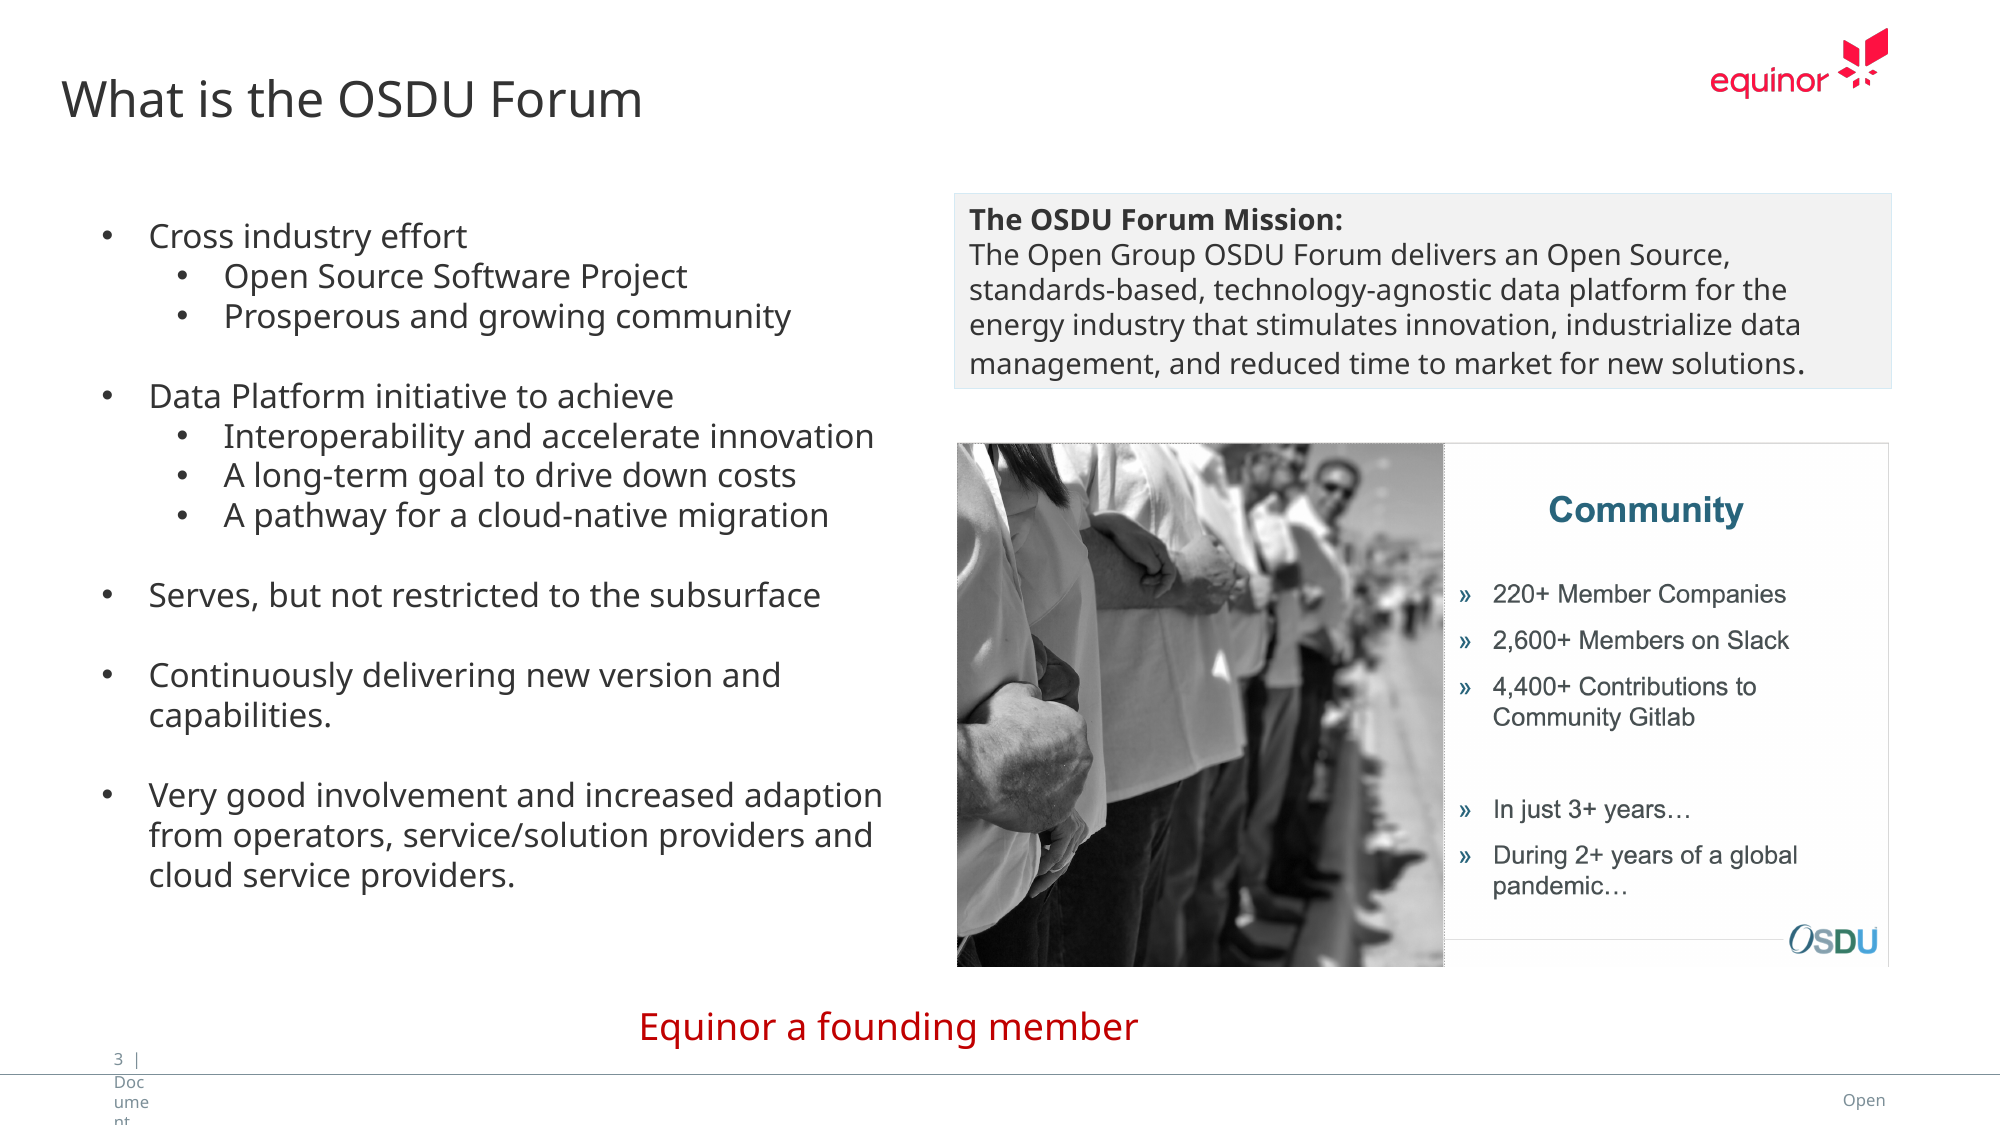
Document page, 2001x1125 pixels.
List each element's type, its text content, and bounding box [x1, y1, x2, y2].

picture [957, 441, 1889, 967]
text_box The OSDU Forum Mission: The Open Group OSDU Forum delivers an Open Source, standards-based, technology-agnostic data platform for the energy industry that stimulates innovation, industrialize data management, and reduced time to market for new solutions. [954, 193, 1892, 389]
text_box Cross industry effort Open Source Software Project Prosperous and growing community Data Platform initiative to achieve Interoperability and accelerate innovation A long-term goal to drive down costs A pathway for a cloud-native migration Serves, but not restricted to the subsurface Continuously delivering new version and capabilities. Very good involvement and increased adaption from operators, service/solution providers and cloud service providers. [86, 207, 917, 1017]
text_box Equinor a founding member [623, 995, 1238, 1056]
picture [1711, 28, 1888, 99]
title What is the OSDU Forum [60, 31, 1833, 158]
slide_number 3 | Document Title [114, 1082, 155, 1118]
